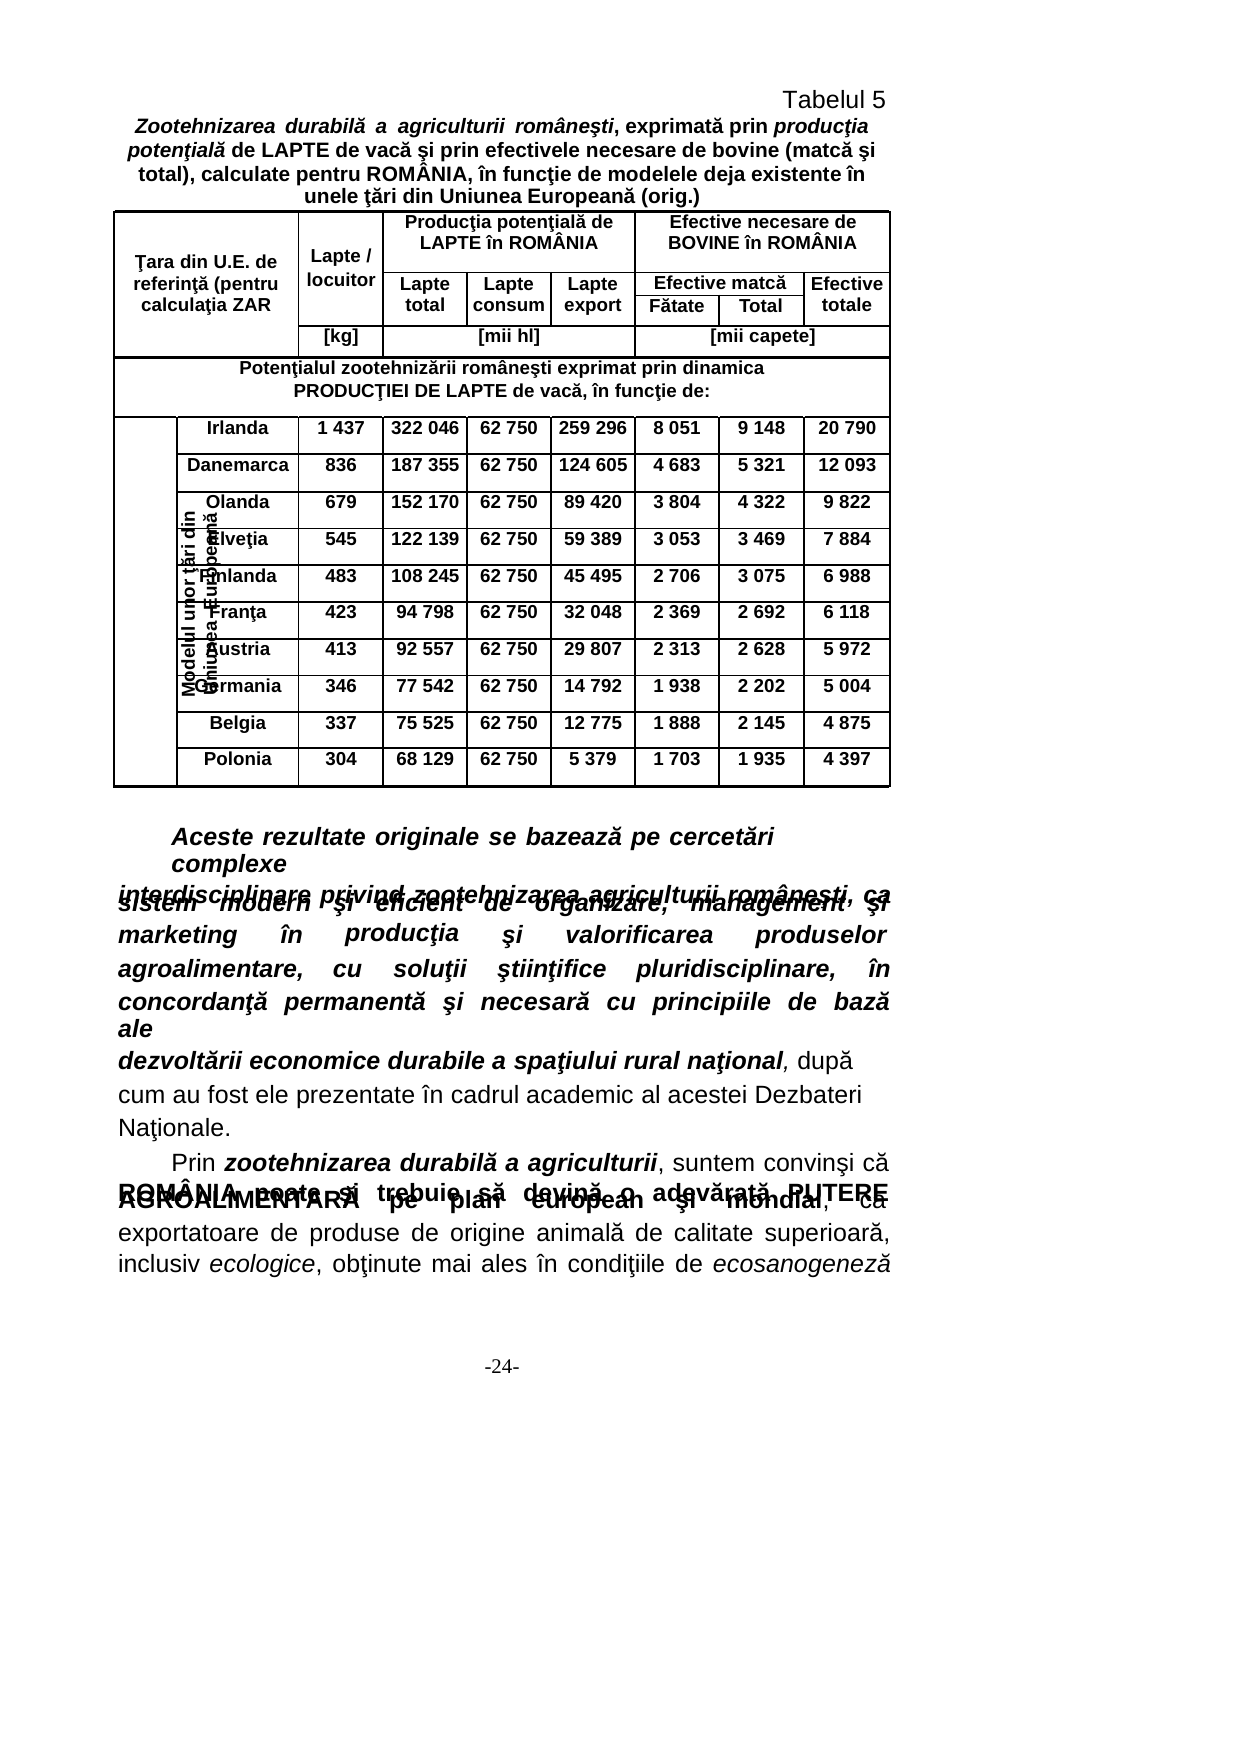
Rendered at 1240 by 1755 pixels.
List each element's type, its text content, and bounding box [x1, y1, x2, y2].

text_box agroalimentare, [115, 954, 308, 984]
text_box exportatoare de produse de origine animală de calitate superioară, inclusiv ecologice, obţinute mai ales în condiţiile de ecosanogeneză [115, 1218, 892, 1282]
text_box 62 750 [466, 748, 550, 787]
text_box 108 245 [383, 565, 466, 602]
text_box 3 804 [635, 491, 718, 528]
text_box mondial, [724, 1185, 835, 1216]
text_box 6 988 [804, 565, 891, 602]
text_box 304 [298, 748, 383, 787]
text_box 322 046 [383, 417, 466, 454]
text_box soluţii [391, 954, 472, 984]
text_box Efective necesare de BOVINE în ROMÂNIA [635, 211, 891, 272]
text_box 1 938 [635, 675, 718, 712]
text_box ştiinţifice [495, 954, 611, 984]
text_box 62 750 [466, 454, 550, 491]
text_box Ţara din U.E. de referinţă (pentru calculaţia ZAR [113, 211, 298, 357]
text_box marketing [115, 921, 244, 951]
text_box 2 313 [635, 638, 718, 675]
text_box 2 628 [718, 638, 804, 675]
text_box Producţia potenţială de LAPTE în ROMÂNIA [383, 211, 635, 272]
text_box Olanda [177, 491, 298, 528]
text_box Lapte export [550, 272, 635, 325]
text_box 62 750 [466, 565, 550, 602]
text_box 62 750 [466, 712, 550, 748]
text_box pe plan [387, 1185, 507, 1216]
text_box 337 [298, 712, 383, 748]
text_box ca [857, 1185, 892, 1216]
text_box 4 397 [804, 748, 891, 787]
text_box concordanţă permanentă şi necesară cu principiile de bază ale dezvoltării economice durabile a spaţiului rural naţional, după cum au fost ele prezentate în cadrul academic al acestei Dezbateri Naţionale. Prin zootehnizarea durabilă a agriculturii, suntem convinşi că ROMÂNIA poate şi trebuie să devină o adevărată PUTERE [116, 987, 892, 1182]
text_box 14 792 [550, 675, 635, 712]
text_box 1 703 [635, 748, 718, 787]
text_box pluridisciplinare, în [634, 954, 892, 984]
text_box Polonia [177, 748, 298, 787]
text_box Germania [177, 675, 298, 712]
text_box şi eficient producţia [330, 888, 467, 951]
text_box Potenţialul zootehnizării româneşti exprimat prin dinamica PRODUCŢIEI DE LAPTE de vacă, în funcţie de: [113, 357, 891, 418]
text_box 3 053 [635, 528, 718, 565]
text_box 1 437 [298, 417, 383, 454]
text_box Belgia [177, 712, 298, 748]
text_box Total [718, 295, 805, 325]
text_box Elveţia [177, 528, 298, 565]
text_box 77 542 [383, 675, 466, 712]
text_box cu [330, 954, 368, 984]
text_box valorificarea [563, 921, 719, 951]
text_box 6 118 [804, 602, 891, 638]
text_box 45 495 [550, 565, 635, 602]
text_box 5 004 [804, 675, 891, 712]
text_box 8 051 [635, 417, 718, 454]
text_box Fătate [635, 295, 718, 325]
text_box 29 807 [550, 638, 635, 675]
text_box Finlanda [177, 565, 298, 602]
text_box de organizare, management şi [481, 888, 892, 918]
text_box sistem modern [115, 888, 317, 918]
text_box european şi [529, 1185, 702, 1216]
text_box în [278, 921, 309, 951]
text_box Efective totale [804, 272, 891, 325]
text_box 124 605 [550, 454, 635, 491]
text_box 3 469 [718, 528, 804, 565]
text_box 413 [298, 638, 383, 675]
text_box 2 369 [635, 602, 718, 638]
text_box şi [499, 921, 529, 951]
text_box 4 322 [718, 491, 804, 528]
text_box 7 884 [804, 528, 891, 565]
text_box -24- [482, 1354, 525, 1380]
text_box 68 129 [383, 748, 466, 787]
text_box 2 145 [718, 712, 804, 748]
text_box 92 557 [383, 638, 466, 675]
text_box [mii capete] [635, 325, 891, 357]
text_box 2 706 [635, 565, 718, 602]
text_box 62 750 [466, 528, 550, 565]
text_box 62 750 [466, 602, 550, 638]
text_box 1 888 [635, 712, 718, 748]
text_box [kg] [298, 325, 383, 357]
text_box 2 202 [718, 675, 804, 712]
text_box Austria [177, 638, 298, 675]
text_box 5 379 [550, 748, 635, 787]
text_box 3 075 [718, 565, 804, 602]
text_box 187 355 [383, 454, 466, 491]
text_box 1 935 [718, 748, 804, 787]
text_box 62 750 [466, 638, 550, 675]
text_box 9 822 [804, 491, 891, 528]
text_box 152 170 [383, 491, 466, 528]
text_box produselor [753, 921, 892, 951]
text_box Efective matcă [635, 272, 804, 295]
text_box 12 093 [804, 454, 891, 491]
text_box 5 972 [804, 638, 891, 675]
text_box 5 321 [718, 454, 804, 491]
text_box 545 [298, 528, 383, 565]
text_box 32 048 [550, 602, 635, 638]
text_box Lapte total [383, 272, 466, 325]
text_box 20 790 [804, 417, 891, 454]
text_box 12 775 [550, 712, 635, 748]
text_box 62 750 [466, 675, 550, 712]
text_box 75 525 [383, 712, 466, 748]
text_box AGROALIMENTARĂ [116, 1185, 365, 1216]
text_box Lapte consum [466, 272, 550, 325]
text_box 94 798 [383, 602, 466, 638]
text_box Danemarca [177, 454, 298, 491]
text_box Aceste rezultate originale se bazează pe cercetări complexe interdisciplinare privind zootehnizarea agriculturii româneşti, ca [116, 822, 893, 885]
text_box 62 750 [466, 417, 550, 454]
text_box Franţa [177, 602, 298, 638]
text_box 4 875 [804, 712, 891, 748]
text_box Tabelul 5 Zootehnizarea durabilă a agriculturii româneşti, exprimată prin producţia potenţială de LAPTE de vacă şi prin efectivele necesare de bovine (matcă şi total), calculate pentru ROMÂNIA, în funcţie de modelele deja existente în unele ţări din Uniunea Europeană (orig.) [127, 86, 889, 211]
text_box Lapte / locuitor [298, 211, 383, 325]
text_box 9 148 [718, 417, 804, 454]
text_box 122 139 [383, 528, 466, 565]
text_box 423 [298, 602, 383, 638]
text_box 4 683 [635, 454, 718, 491]
text_box 259 296 [550, 417, 635, 454]
text_box [mii hl] [383, 325, 635, 357]
text_box 679 [298, 491, 383, 528]
text_box Irlanda [177, 417, 298, 454]
text_box 59 389 [550, 528, 635, 565]
text_box 89 420 [550, 491, 635, 528]
text_box 2 692 [718, 602, 804, 638]
text_box 836 [298, 454, 383, 491]
text_box 483 [298, 565, 383, 602]
text_box 62 750 [466, 491, 550, 528]
text_box 346 [298, 675, 383, 712]
